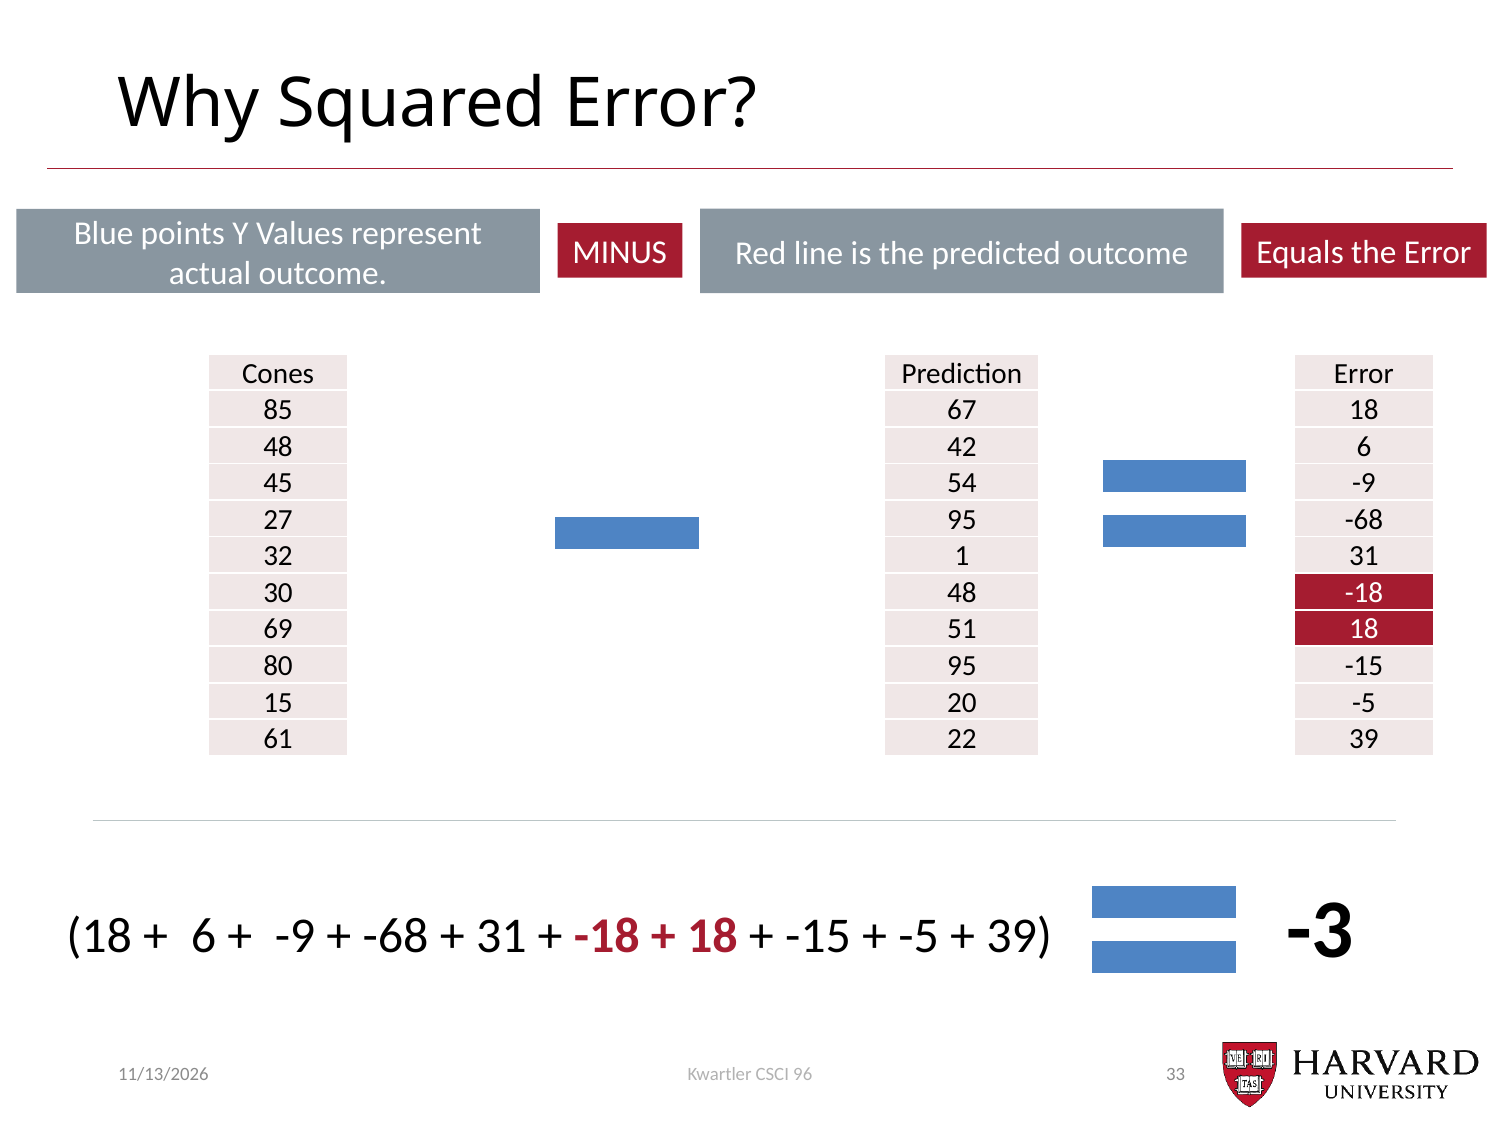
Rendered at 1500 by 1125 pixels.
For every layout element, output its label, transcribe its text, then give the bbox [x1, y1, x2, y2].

table_header Prediction [885, 355, 1038, 389]
table_cell 48 [209, 428, 347, 463]
table_cell 48 [885, 574, 1038, 609]
table_cell 32 [209, 537, 347, 572]
table_cell 42 [885, 428, 1038, 463]
table_cell 31 [1295, 537, 1433, 572]
table_cell 30 [209, 574, 347, 609]
table_header Error [1295, 355, 1433, 389]
text_box [555, 517, 699, 549]
table_cell 67 [885, 391, 1038, 426]
slide_number 33 [1059, 1042, 1200, 1103]
title Why Squared Error? [103, 59, 1397, 157]
table_cell 1 [885, 537, 1038, 572]
table_cell 95 [885, 647, 1038, 682]
text_box Blue points Y Values represent actual outcome. [15, 208, 541, 294]
table_cell 45 [209, 464, 347, 499]
text_box [1092, 886, 1236, 918]
footer Kwartler CSCI 96 [496, 1042, 1004, 1103]
table_cell -68 [1295, 501, 1433, 536]
table_cell 22 [885, 720, 1038, 755]
table_cell 85 [209, 391, 347, 426]
table_cell 69 [209, 611, 347, 645]
text_box [1092, 941, 1236, 973]
text_box [1103, 460, 1246, 492]
text_box MINUS [557, 223, 683, 278]
text_box Equals the Error [1241, 223, 1487, 278]
table_cell 80 [209, 647, 347, 682]
text_box -3 [1271, 867, 1369, 982]
table_cell -5 [1295, 684, 1433, 718]
table_cell 18 [1295, 611, 1433, 645]
table_cell 61 [209, 720, 347, 755]
table_cell 54 [885, 464, 1038, 499]
table_header Cones [209, 355, 347, 389]
table_cell -9 [1295, 464, 1433, 499]
table_cell 95 [885, 501, 1038, 536]
table_cell -18 [1295, 574, 1433, 609]
picture [1200, 1024, 1500, 1125]
table_cell 15 [209, 684, 347, 718]
text_box Red line is the predicted outcome [699, 208, 1225, 294]
table_cell 18 [1295, 391, 1433, 426]
table_cell 6 [1295, 428, 1433, 463]
table_cell 27 [209, 501, 347, 536]
table_cell -15 [1295, 647, 1433, 682]
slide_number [103, 1042, 441, 1103]
table_cell 20 [885, 684, 1038, 718]
table_cell 39 [1295, 720, 1433, 755]
table_cell 51 [885, 611, 1038, 645]
text_box (18 + 6 + -9 + -68 + 31 + -18 + 18 + -15 + -5 + 39) [51, 894, 1079, 970]
text_box [1103, 515, 1246, 547]
